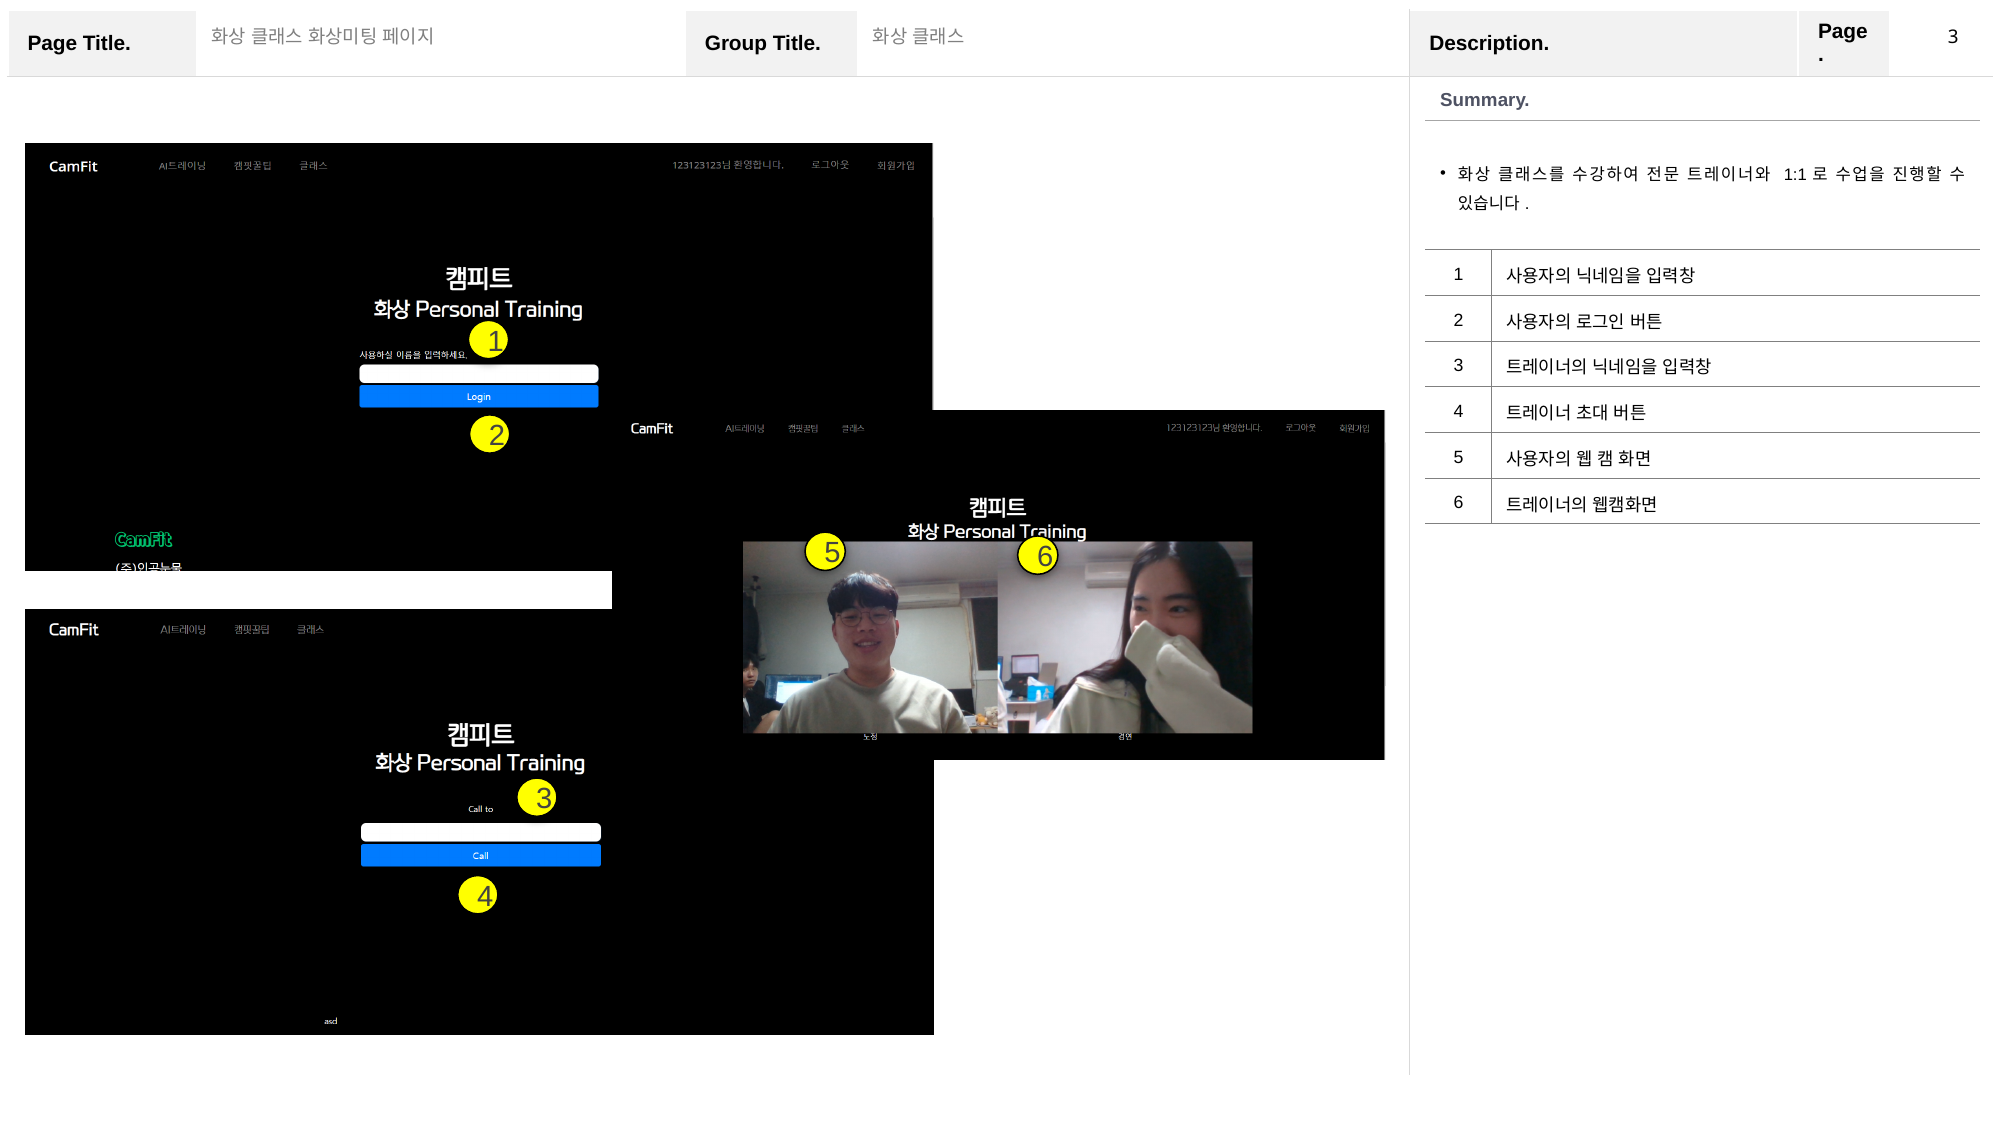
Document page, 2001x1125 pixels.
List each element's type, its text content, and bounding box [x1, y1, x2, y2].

table_header Summary. [1425, 78, 1980, 120]
list 화상 클래스 [858, 18, 1405, 55]
table_cell 트레이너의 닉네임을 입력창 [1492, 342, 1980, 386]
text_box 3 [1933, 17, 1974, 55]
list 화상 클래스 화상미팅 페이지 [196, 18, 684, 55]
picture [25, 142, 1386, 1035]
table_cell 사용자의 웹 캠 화면 [1492, 433, 1980, 478]
table_cell 1 [1425, 250, 1491, 295]
table_cell 사용자의 로그인 버튼 [1492, 296, 1980, 341]
table_cell 화상 클래스를 수강하여 전문 트레이너와 1:1로 수업을 진행할 수 있습니다. [1425, 121, 1980, 249]
table_cell 4 [1425, 387, 1491, 432]
table_cell 6 [1425, 479, 1491, 523]
table_cell 3 [1425, 342, 1491, 386]
table_cell 트레이너 초대 버튼 [1492, 387, 1980, 432]
table_cell 5 [1425, 433, 1491, 478]
table_cell 트레이너의 웹캠화면 [1492, 479, 1980, 523]
table_cell 2 [1425, 296, 1491, 341]
table_cell 사용자의 닉네임을 입력창 [1492, 250, 1980, 295]
